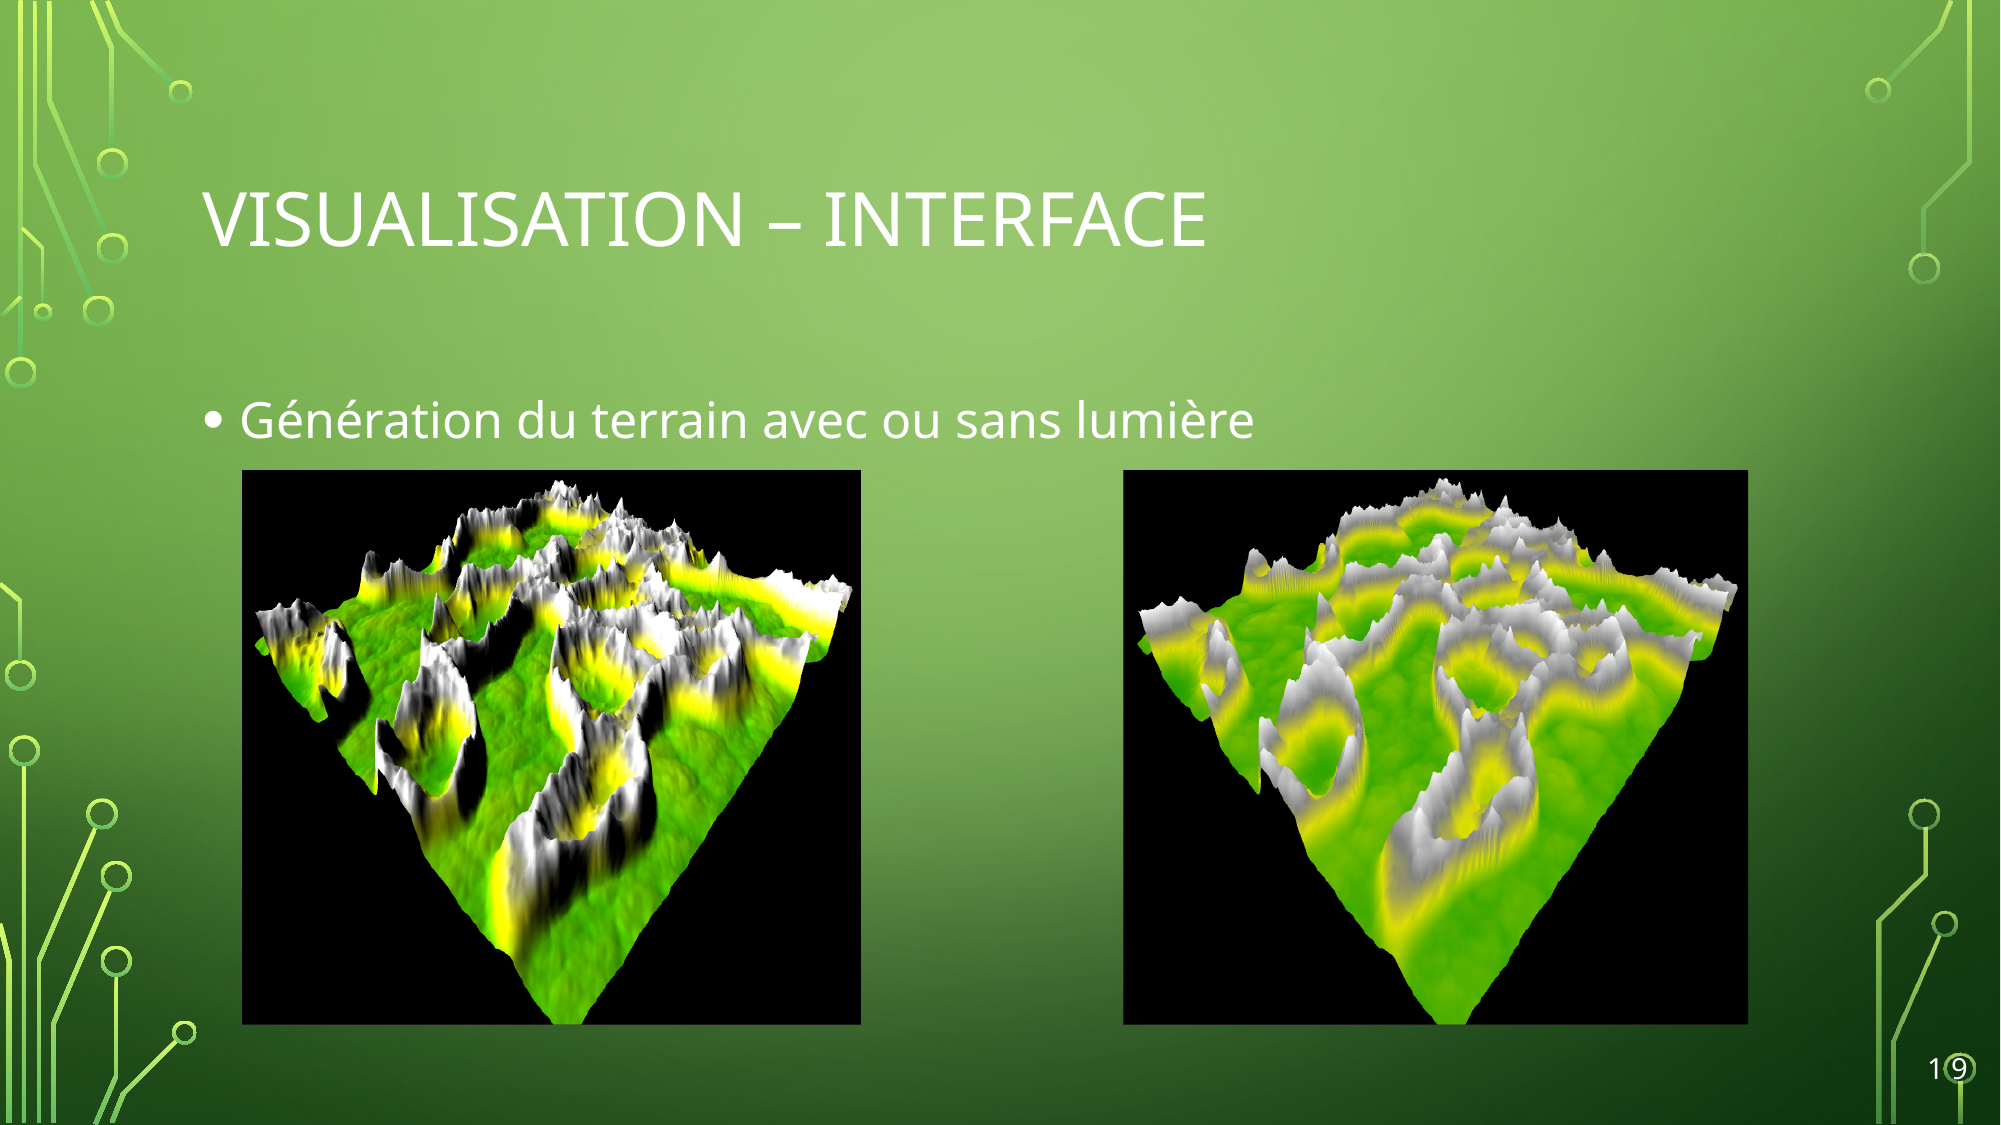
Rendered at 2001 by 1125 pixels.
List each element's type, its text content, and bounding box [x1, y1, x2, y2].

picture [1123, 470, 1749, 1026]
title Visualisation – Interface [187, 101, 1813, 344]
list Génération du terrain avec ou sans lumière [187, 369, 1813, 950]
slide_number 1 9 [1906, 1025, 1984, 1111]
picture [241, 470, 862, 1026]
